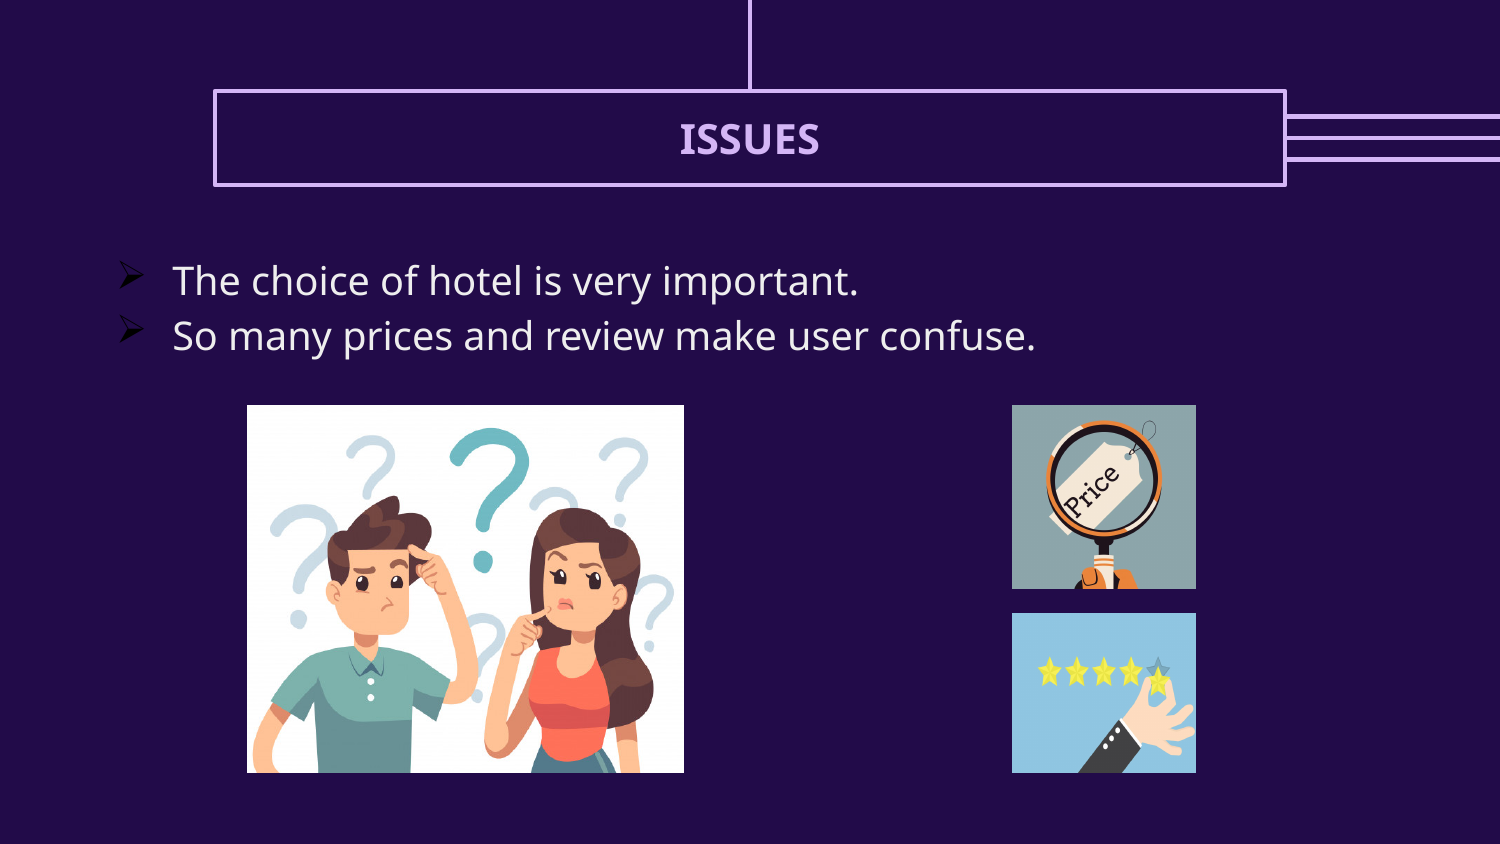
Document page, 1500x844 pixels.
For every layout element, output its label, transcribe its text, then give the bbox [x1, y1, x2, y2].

picture [1011, 404, 1196, 589]
picture [1011, 613, 1196, 773]
list The choice of hotel is very important. So many prices and review make user confuse. [101, 234, 1400, 748]
picture [247, 404, 684, 773]
title ISSUES [213, 89, 1287, 187]
